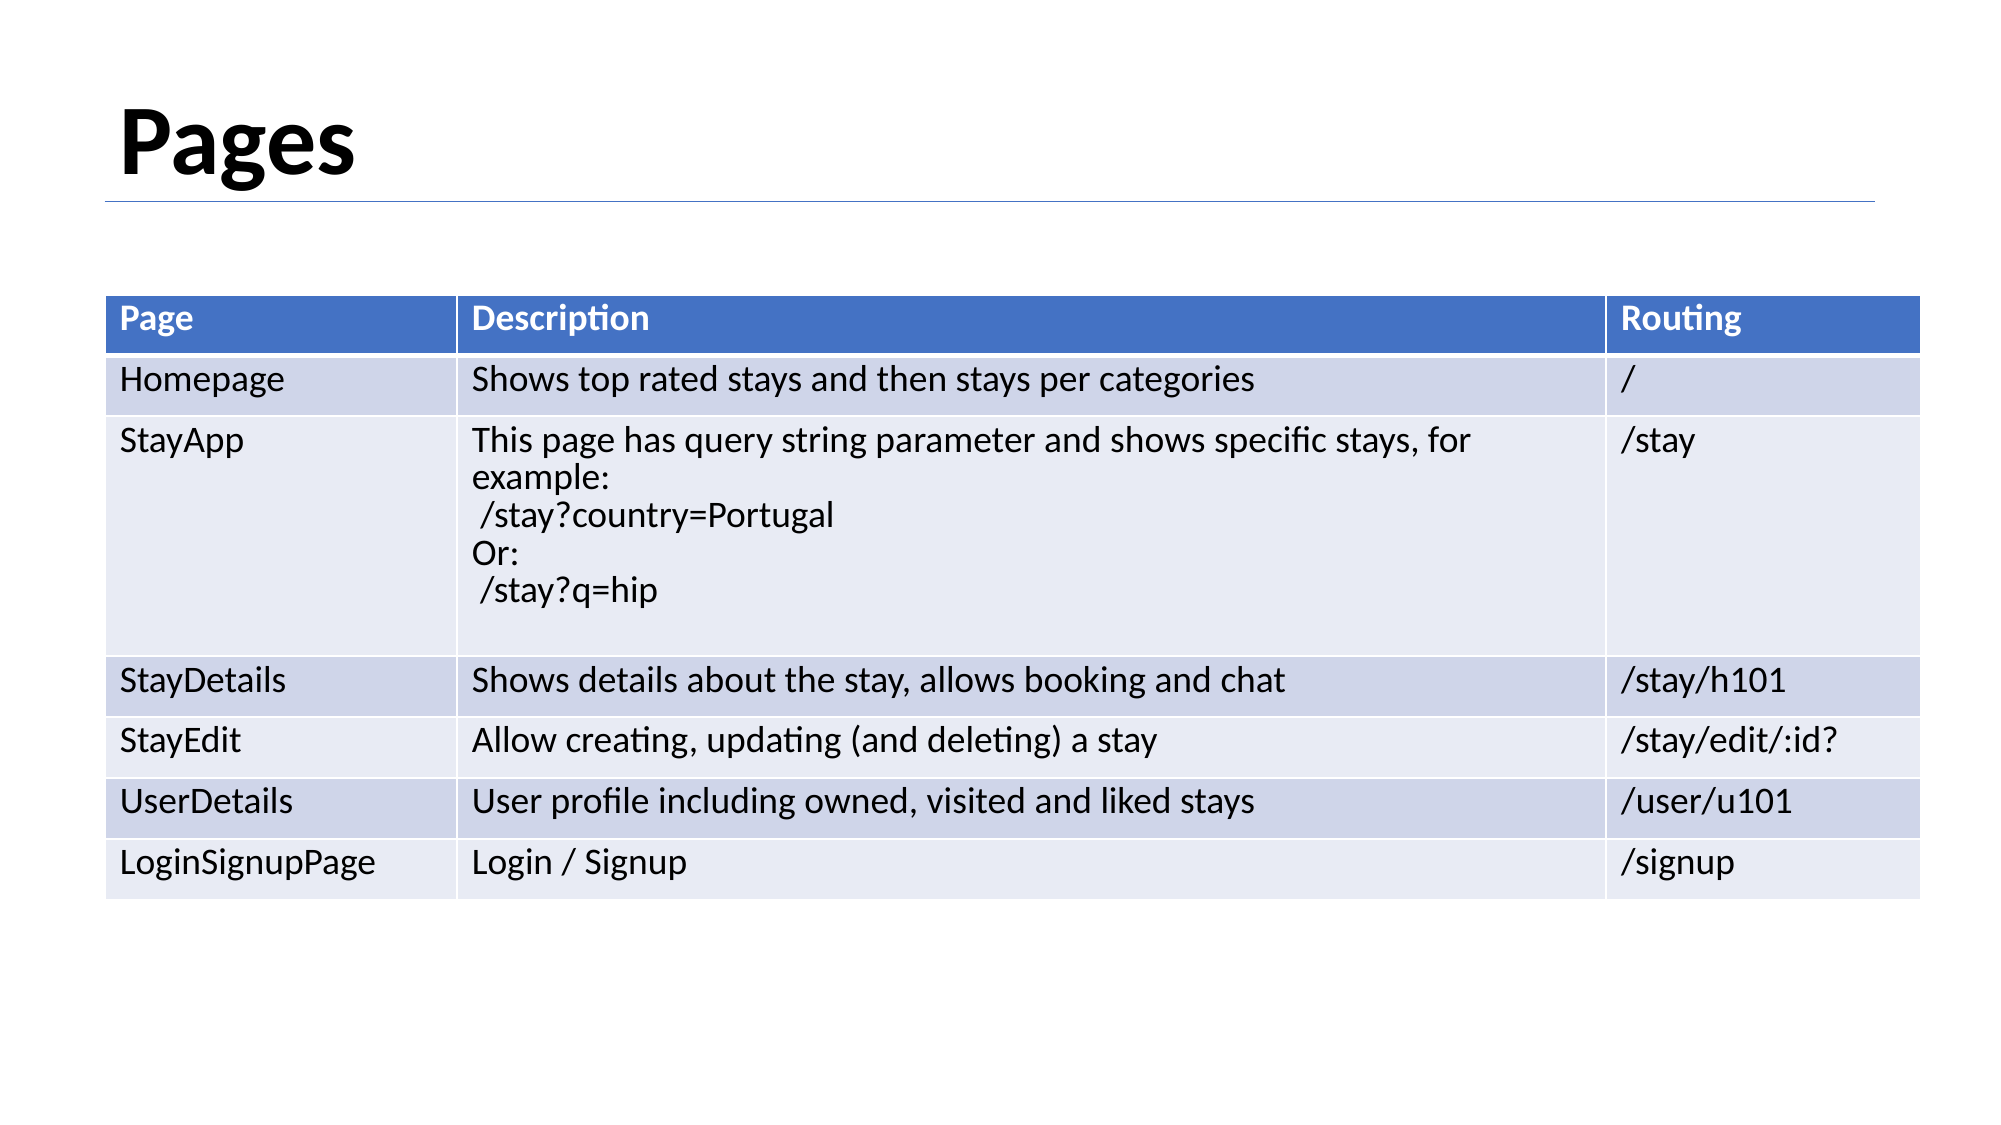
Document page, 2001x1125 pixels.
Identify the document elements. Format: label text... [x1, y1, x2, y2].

table_cell /stay/h101 [1607, 657, 1920, 716]
table_cell Shows details about the stay, allows booking and chat [458, 657, 1605, 716]
table_cell Homepage [106, 358, 456, 415]
table_header Page [106, 296, 456, 353]
table_cell /stay [1607, 417, 1920, 655]
table_cell StayDetails [106, 657, 456, 716]
table_cell StayEdit [106, 718, 456, 777]
table_cell Allow creating, updating (and deleting) a stay [458, 718, 1605, 777]
table_header Description [458, 296, 1605, 353]
table_cell Shows top rated stays and then stays per categories [458, 358, 1605, 415]
table_cell Login / Signup [458, 840, 1605, 899]
table_cell StayApp [106, 417, 456, 655]
table_header Routing [1607, 296, 1920, 353]
table_cell /user/u101 [1607, 779, 1920, 838]
table_cell UserDetails [106, 779, 456, 838]
table_cell /signup [1607, 840, 1920, 899]
table_cell This page has query string parameter and shows specific stays, for example: /stay?country=Portugal Or: /stay?q=hip [458, 417, 1605, 655]
text_box Pages [104, 67, 1875, 201]
table_cell / [1607, 358, 1920, 415]
table_cell LoginSignupPage [106, 840, 456, 899]
table_cell /stay/edit/:id? [1607, 718, 1920, 777]
table_cell User profile including owned, visited and liked stays [458, 779, 1605, 838]
